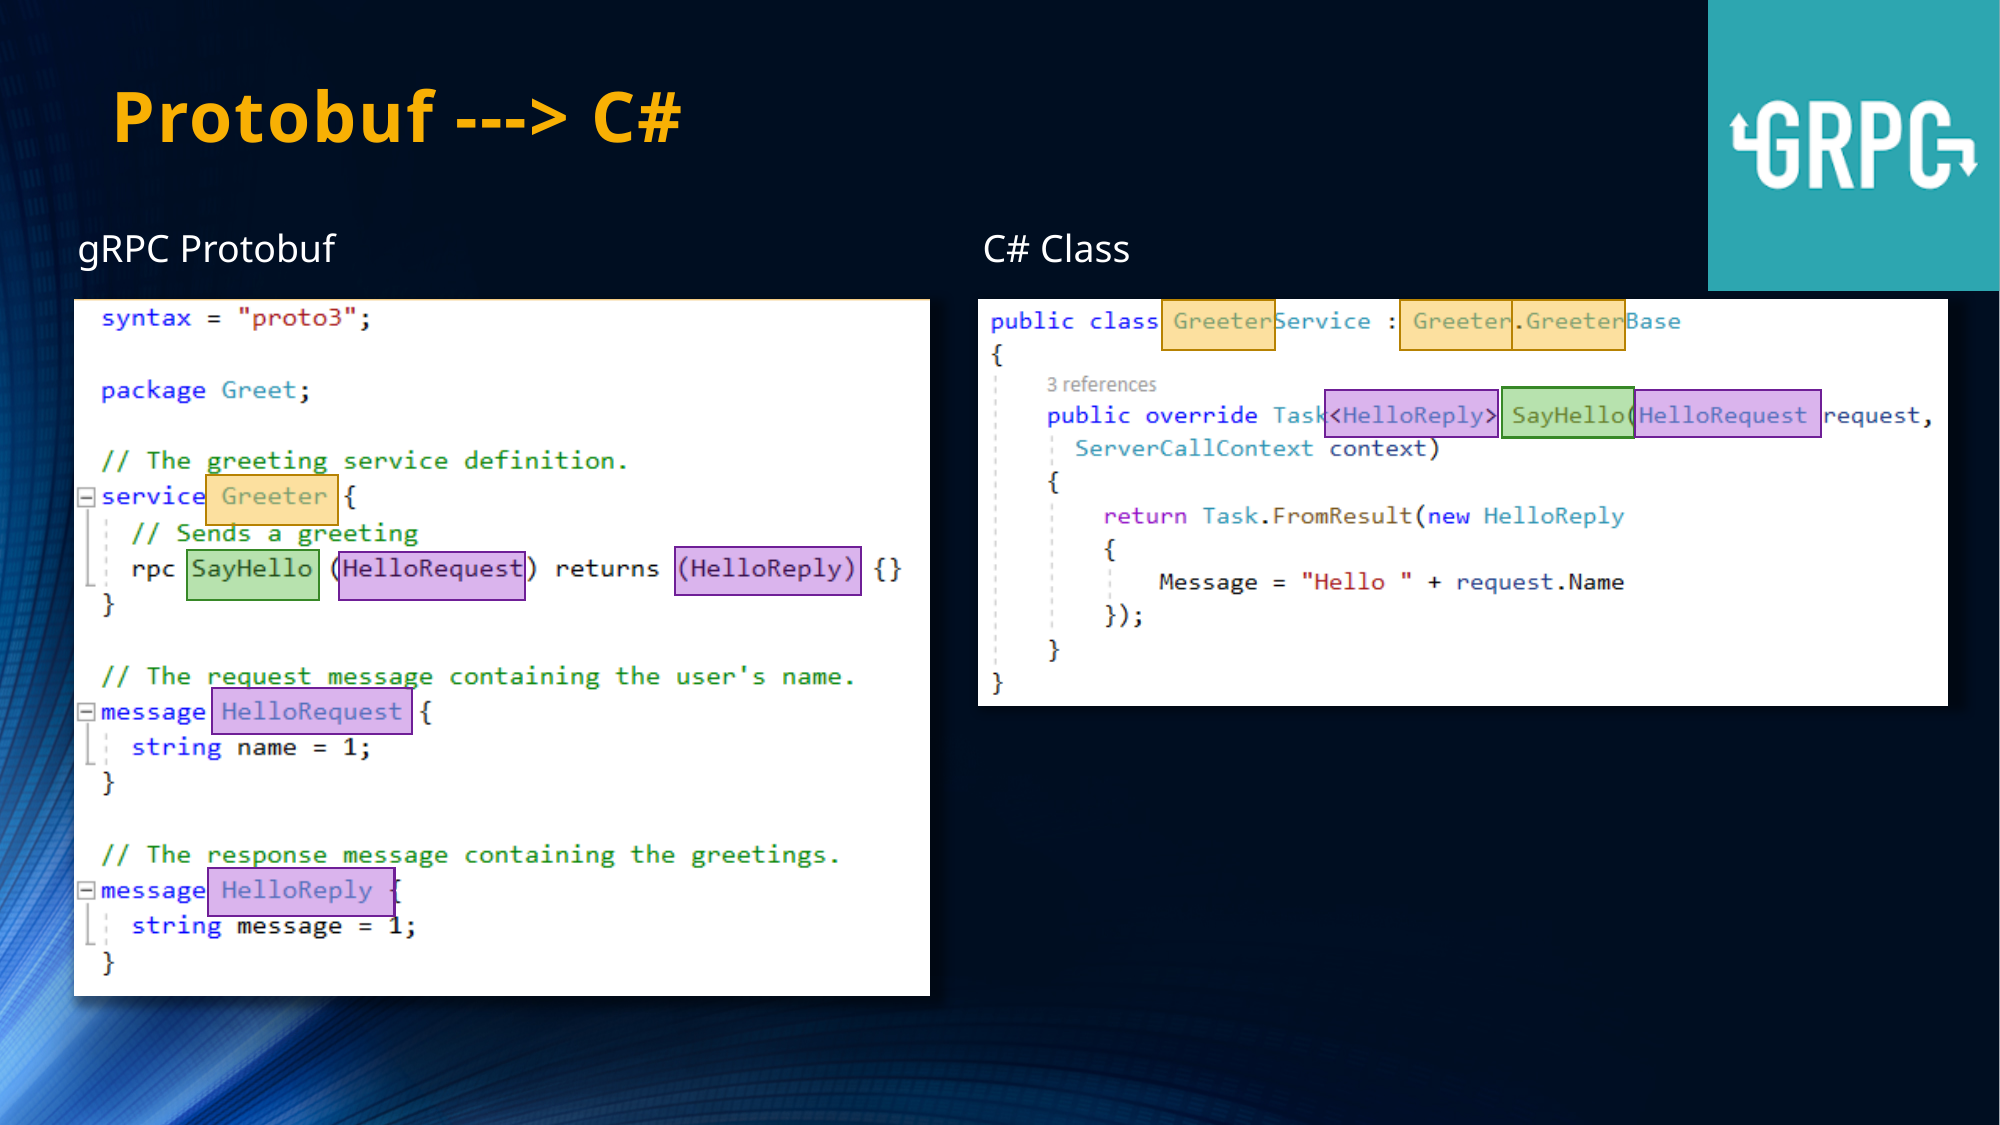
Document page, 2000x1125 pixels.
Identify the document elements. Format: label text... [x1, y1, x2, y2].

text_box C# Class [967, 217, 1146, 278]
text_box gRPC Protobuf [62, 217, 351, 278]
title Protobuf ---> C# [96, 75, 1708, 166]
picture [0, 0, 2000, 1125]
